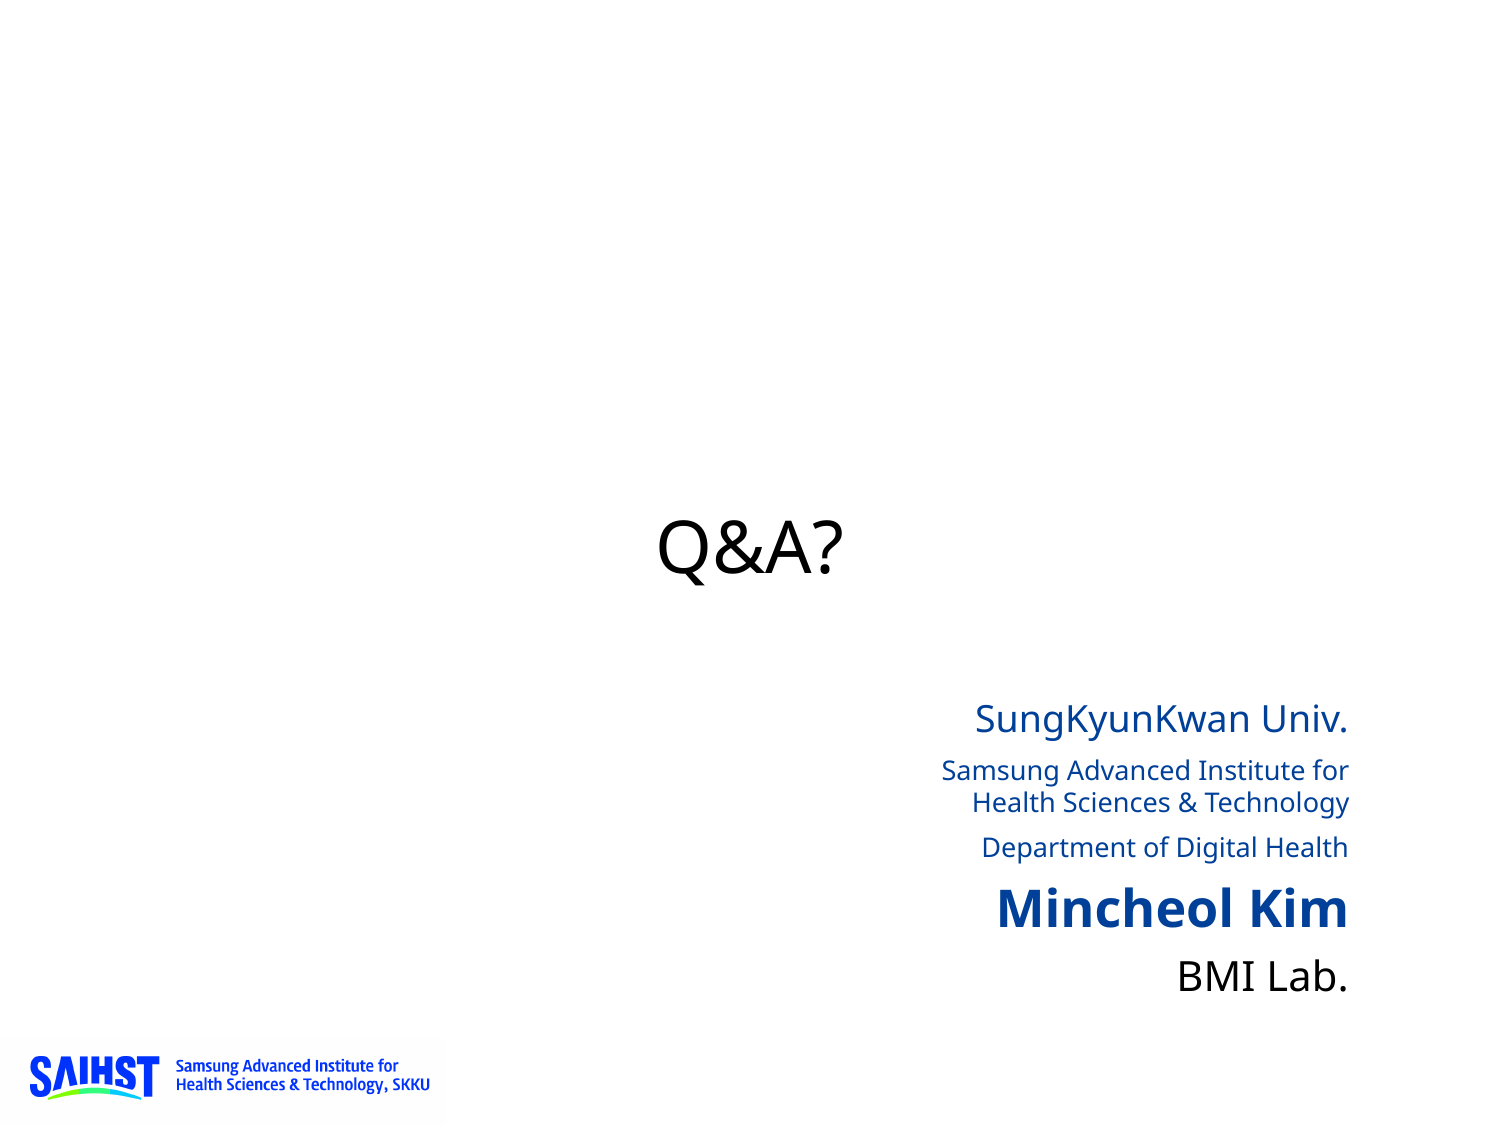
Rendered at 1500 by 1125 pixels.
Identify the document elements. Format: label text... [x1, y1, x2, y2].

title Q&A? [115, 494, 1385, 596]
picture [0, 1038, 446, 1125]
text_box SungKyunKwan Univ. Samsung Advanced Institute for Health Sciences & Technology Department of Digital Health Mincheol Kim BMI Lab. [535, 688, 1364, 1008]
